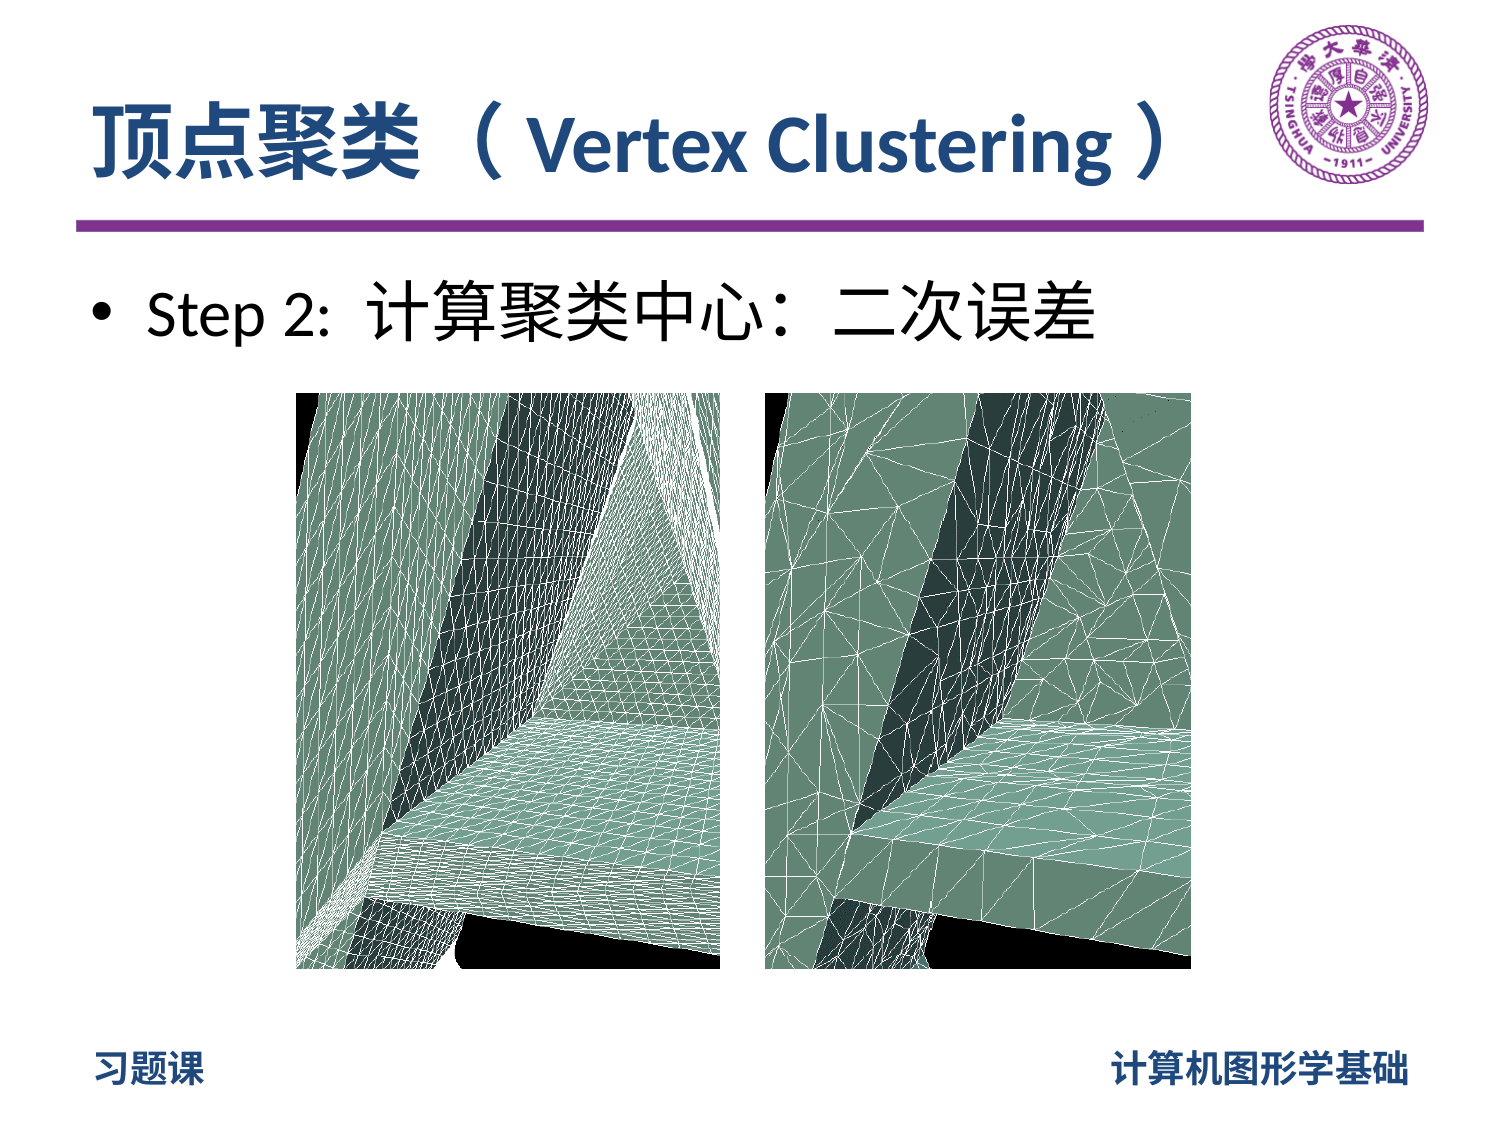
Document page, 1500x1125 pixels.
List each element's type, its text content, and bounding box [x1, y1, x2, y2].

picture [296, 393, 720, 969]
picture [765, 393, 1191, 969]
picture [1269, 25, 1429, 185]
title 顶点聚类（Vertex Clustering） [75, 45, 1258, 233]
list Step 2: 计算聚类中心：二次误差 [75, 262, 1425, 1005]
